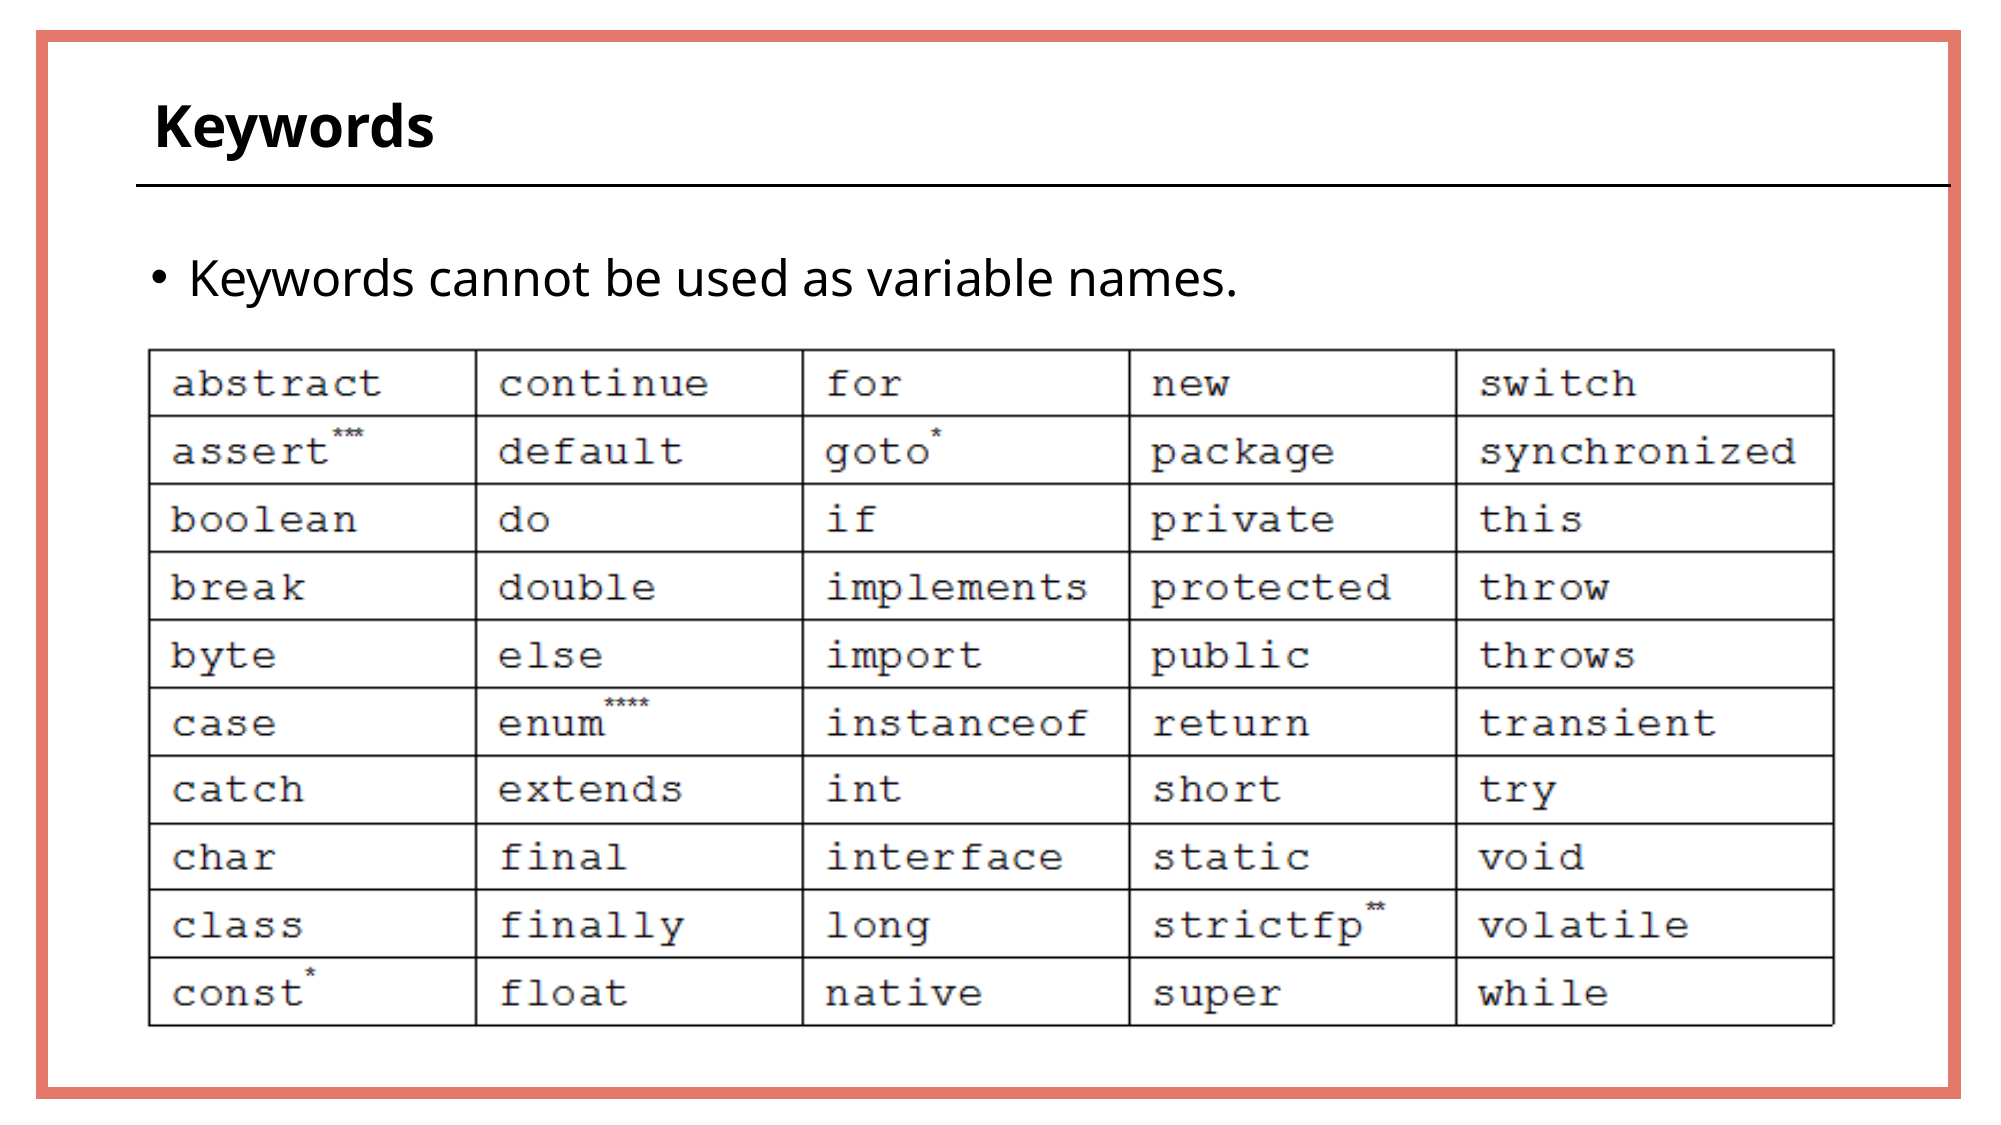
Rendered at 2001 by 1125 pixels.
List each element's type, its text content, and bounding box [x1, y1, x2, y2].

list Keywords cannot be used as variable names. [135, 223, 1863, 1059]
picture [135, 341, 1847, 1049]
slide_number 33 [1412, 1059, 1863, 1103]
list Keywords [138, 76, 1373, 182]
